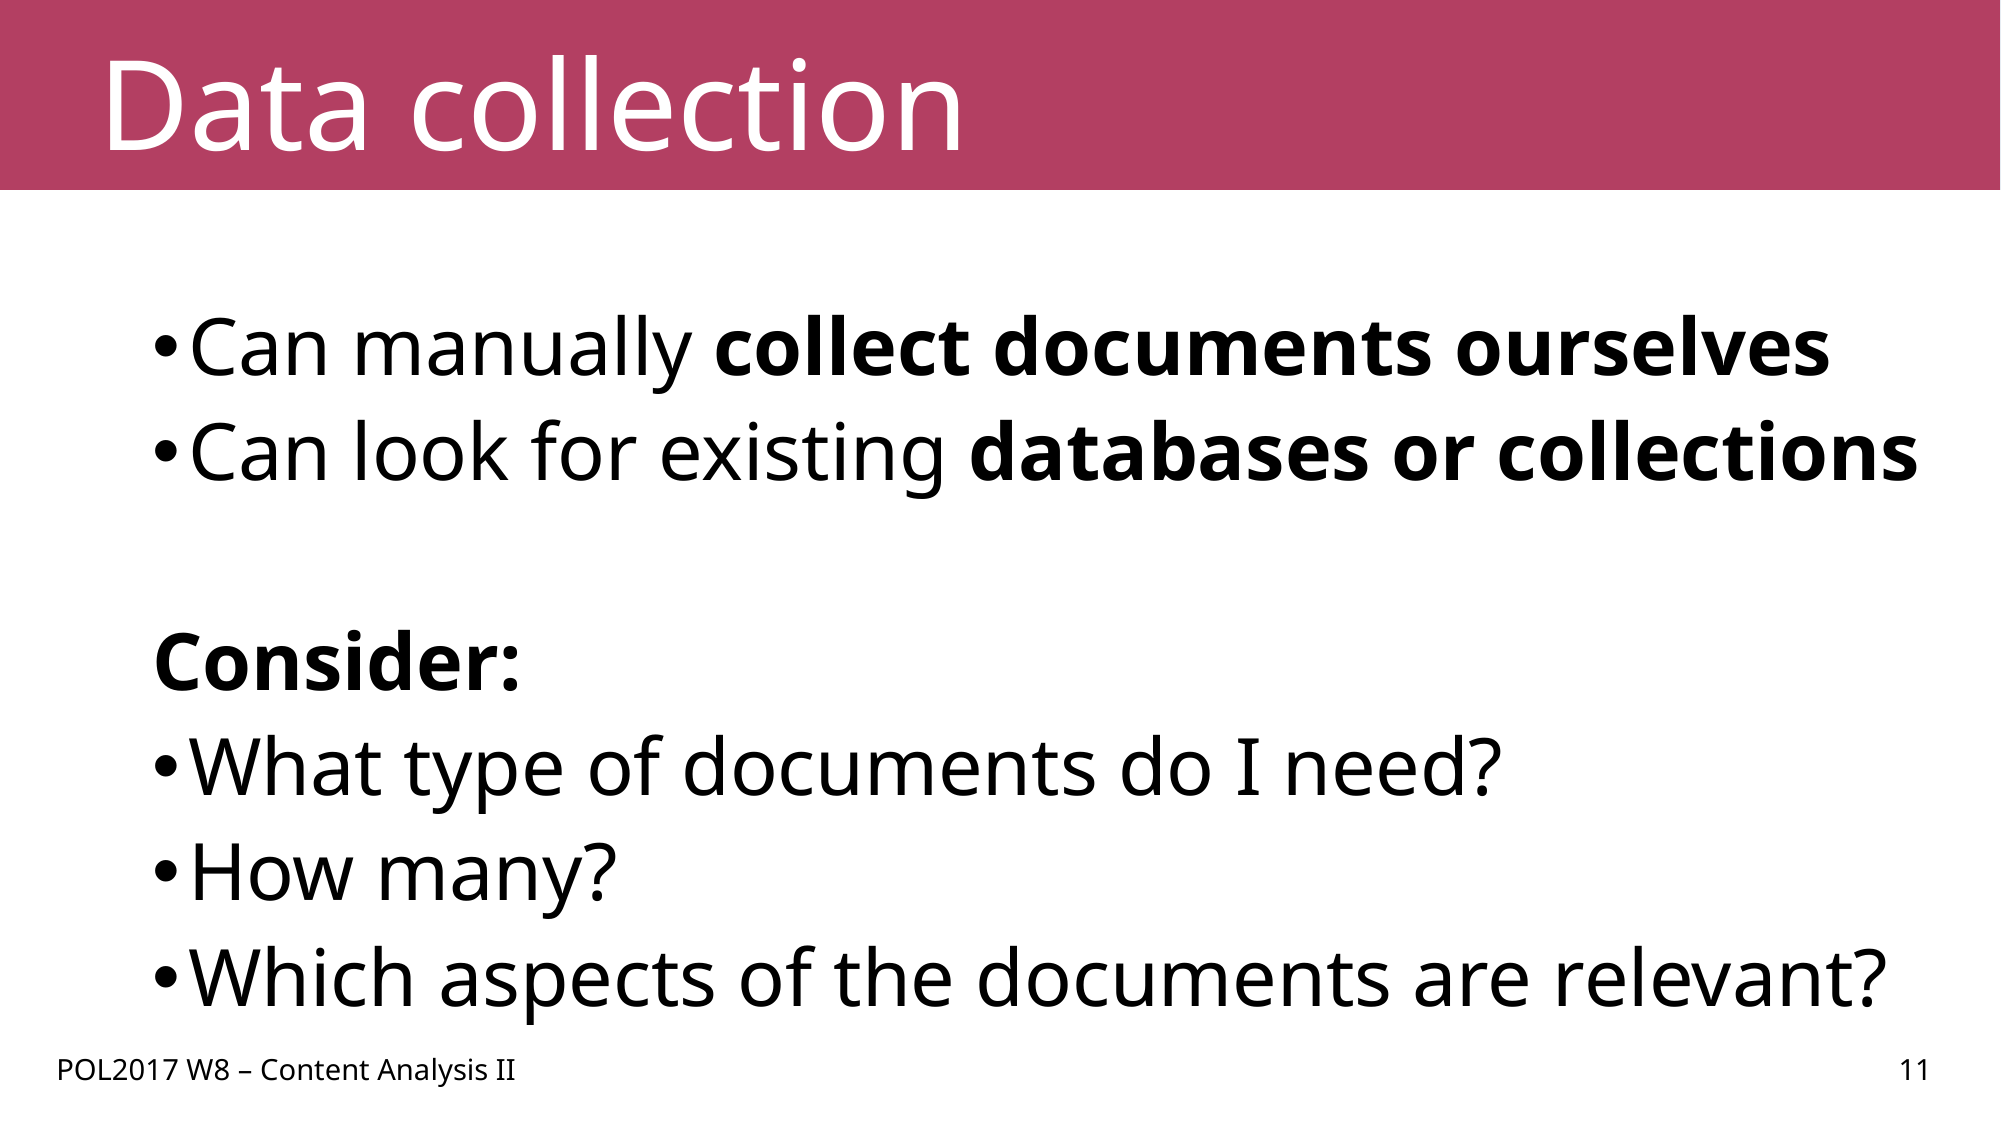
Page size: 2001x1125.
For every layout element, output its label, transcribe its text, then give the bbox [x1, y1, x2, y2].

slide_number 11 [1524, 1043, 1947, 1104]
title Data collection [83, 15, 2000, 205]
list Can manually collect documents ourselves Can look for existing databases or collections Consider: What type of documents do I need? How many? Which aspects of the documents are relevant? [137, 299, 1947, 1044]
footer POL2017 W8 – Content Analysis II [41, 1043, 675, 1104]
text_box [0, 0, 2000, 190]
